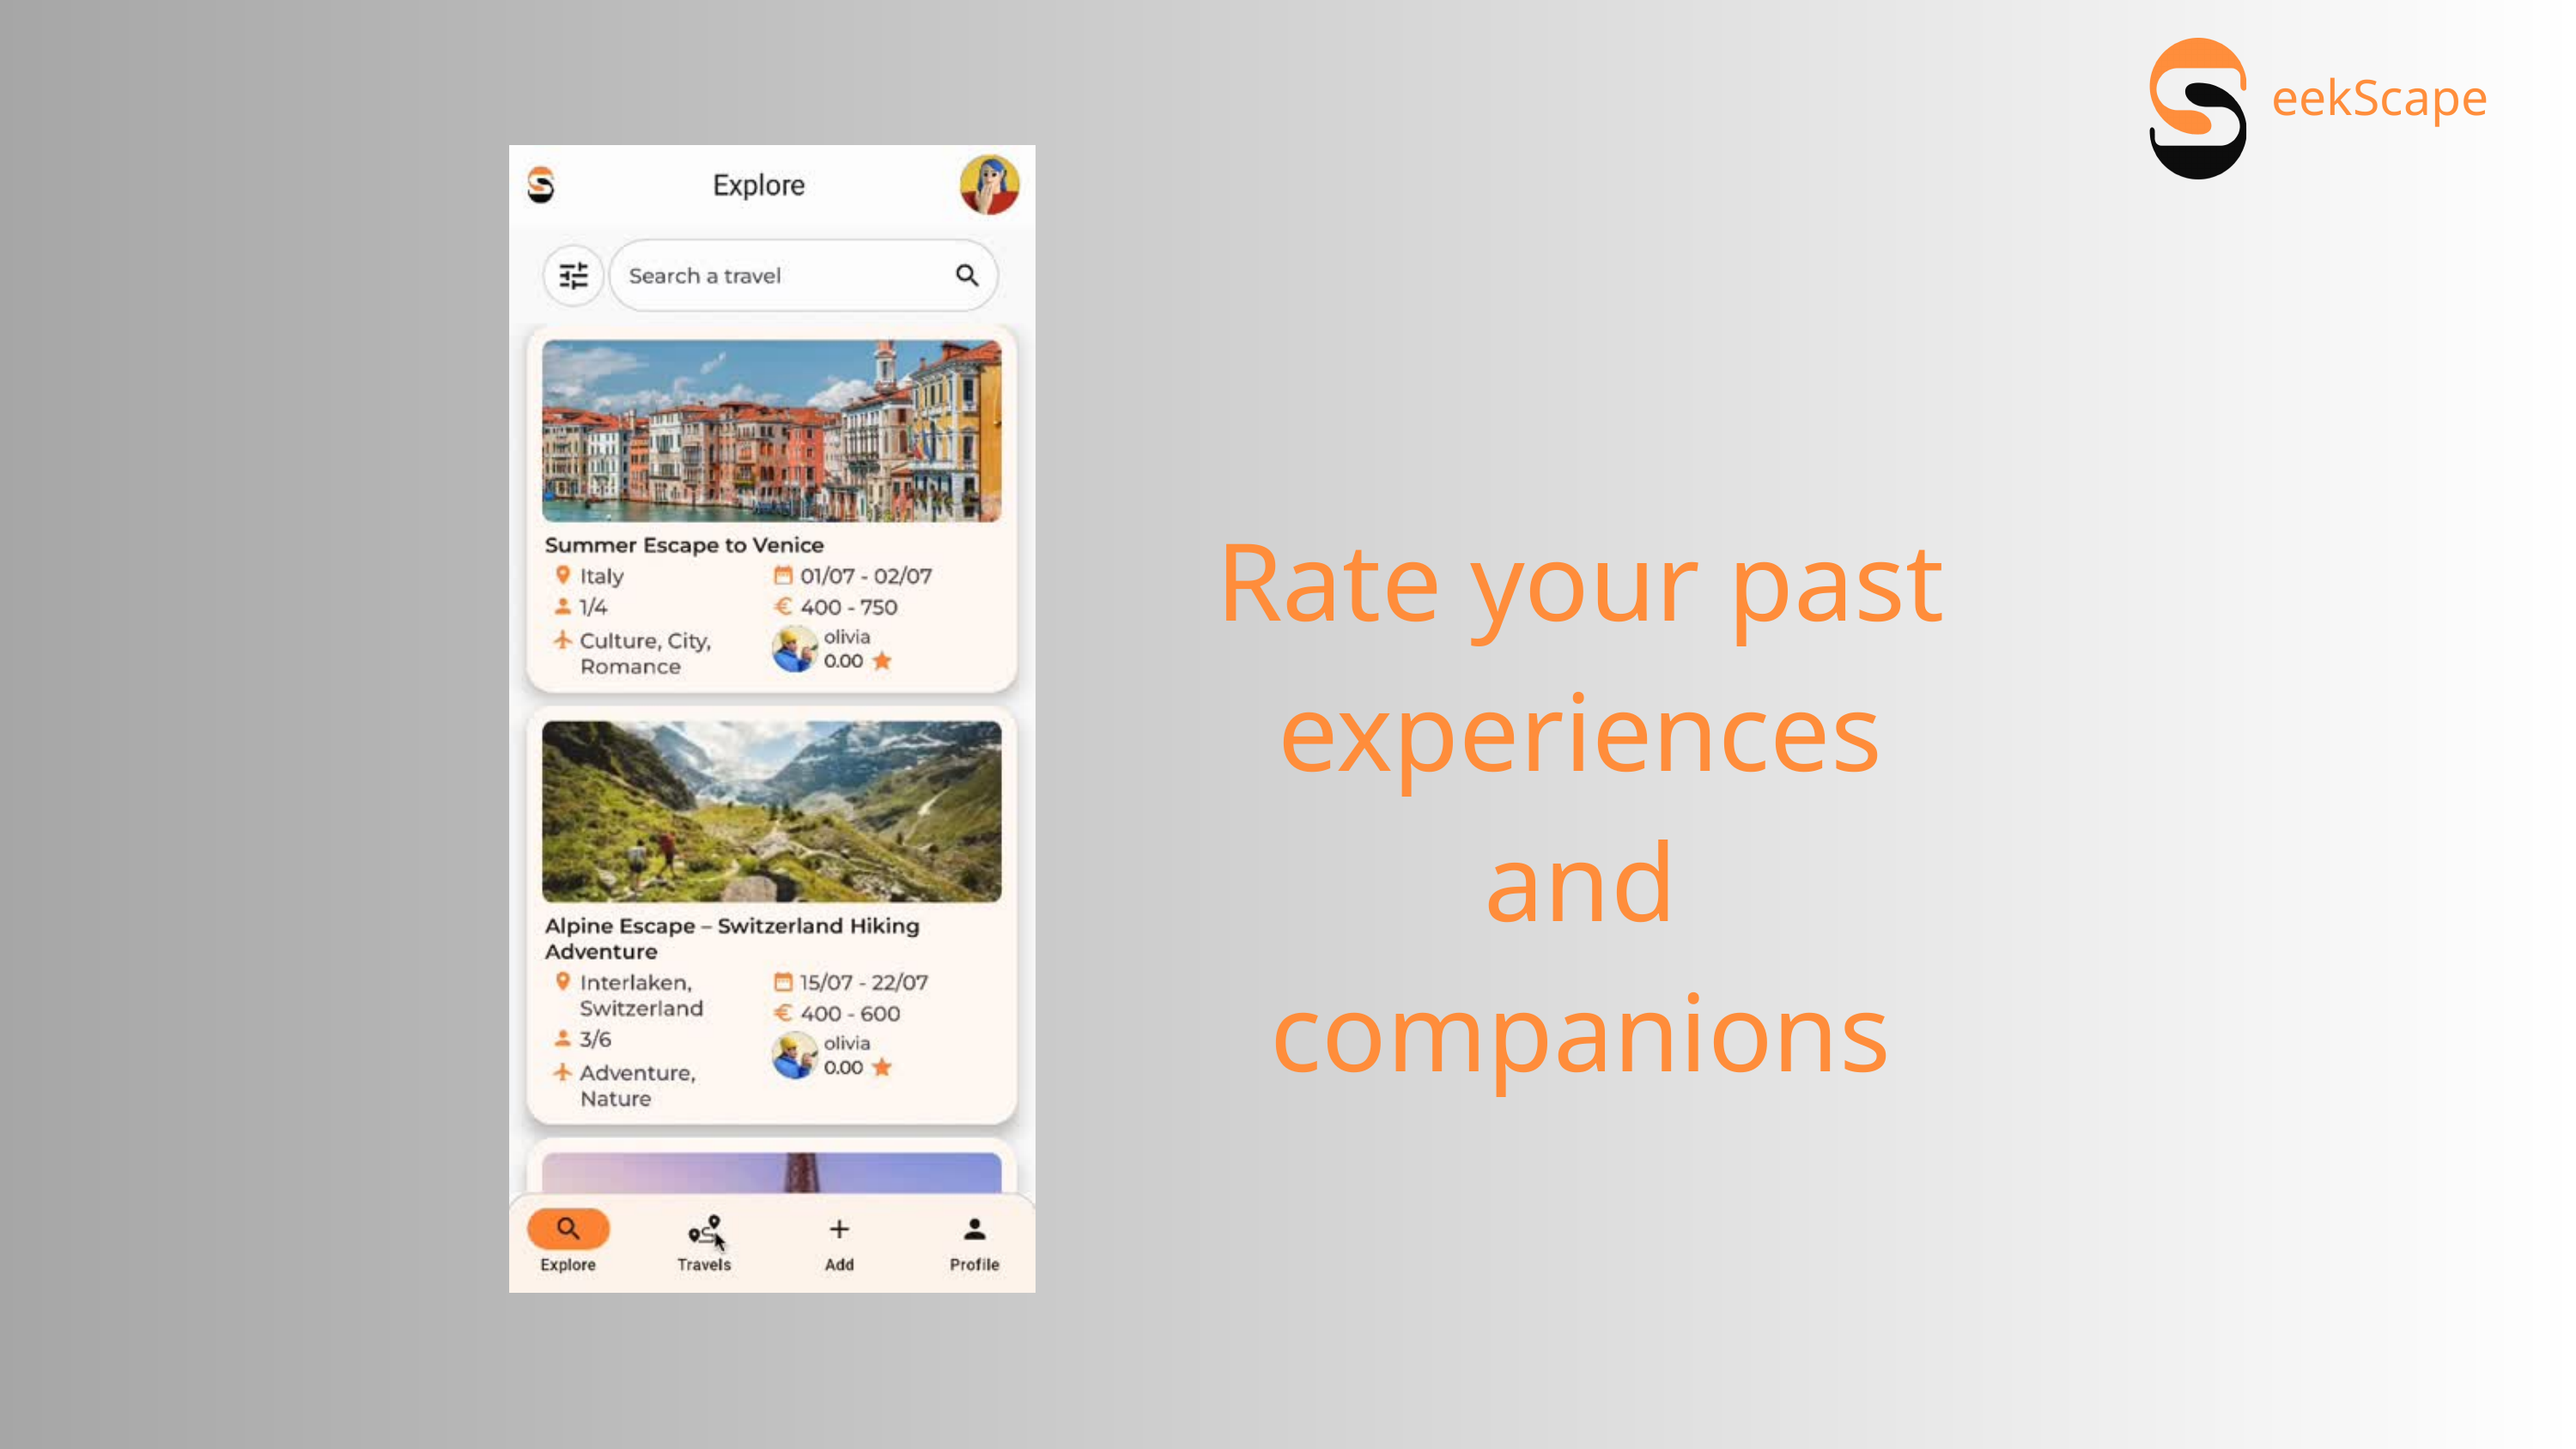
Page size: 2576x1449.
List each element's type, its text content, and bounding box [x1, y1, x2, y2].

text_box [2125, 38, 2576, 180]
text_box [508, 144, 1036, 1294]
text_box Rate your past experiences and companions [1202, 492, 1959, 1094]
